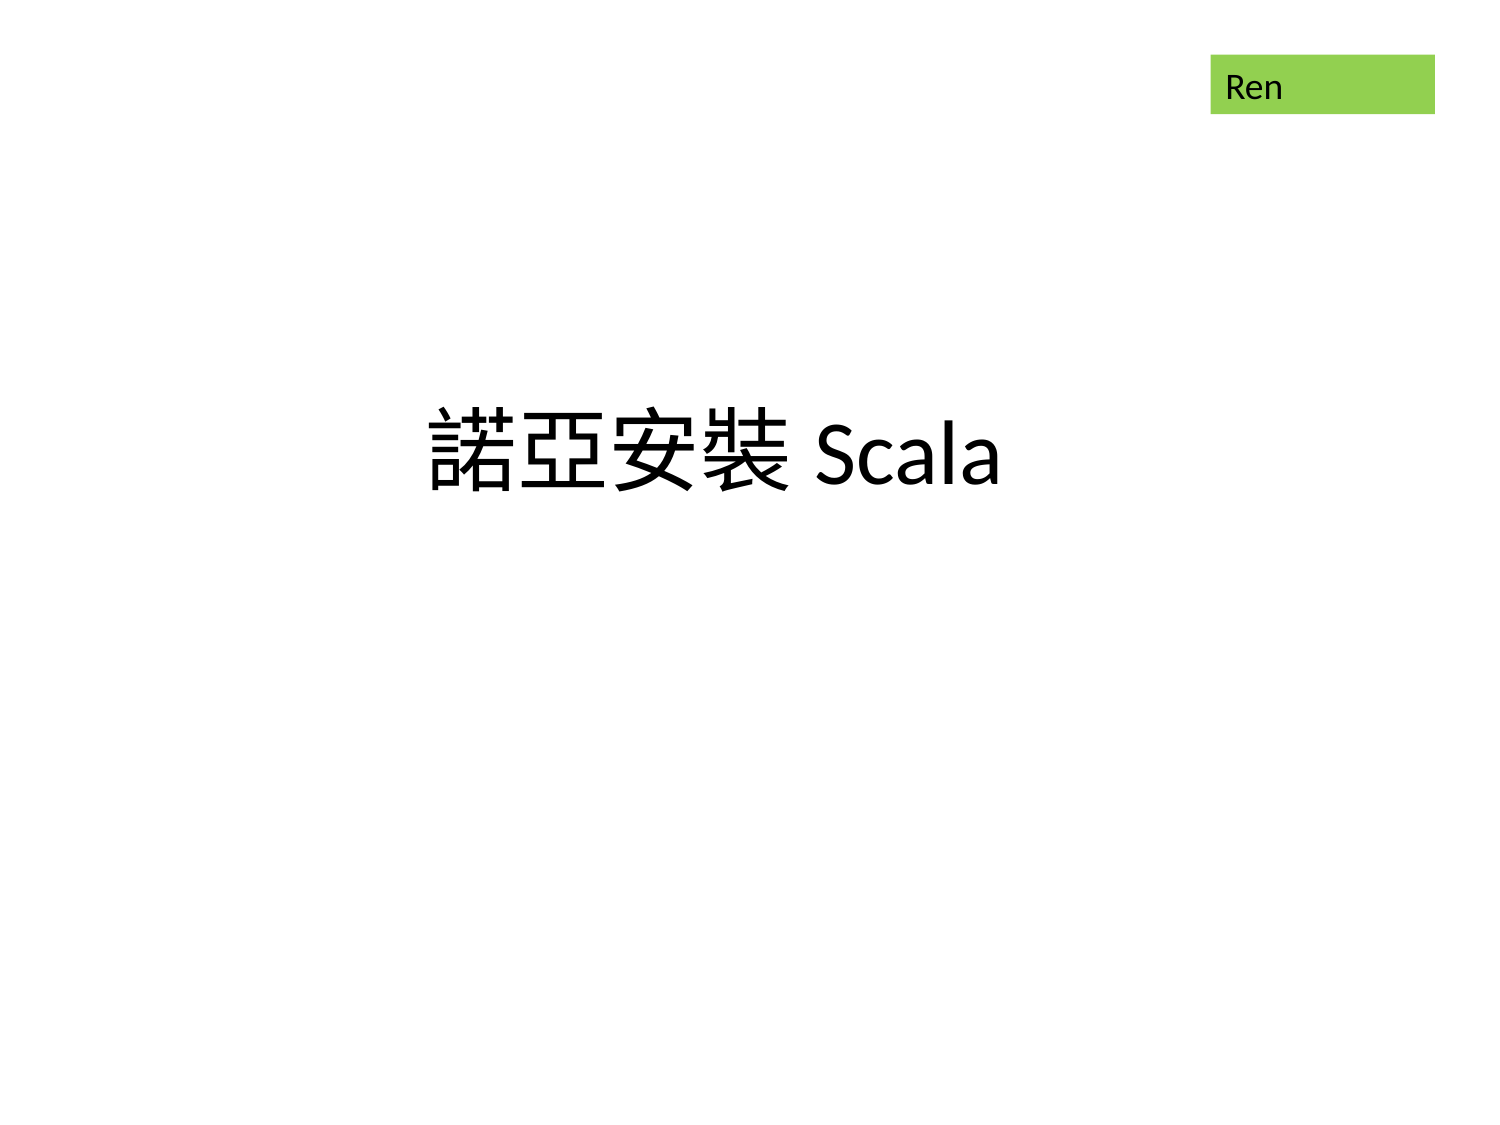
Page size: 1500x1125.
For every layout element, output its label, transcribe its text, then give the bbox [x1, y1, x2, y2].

text_box 諾亞安裝Scala [301, 385, 1128, 510]
text_box Ren [1210, 54, 1435, 115]
